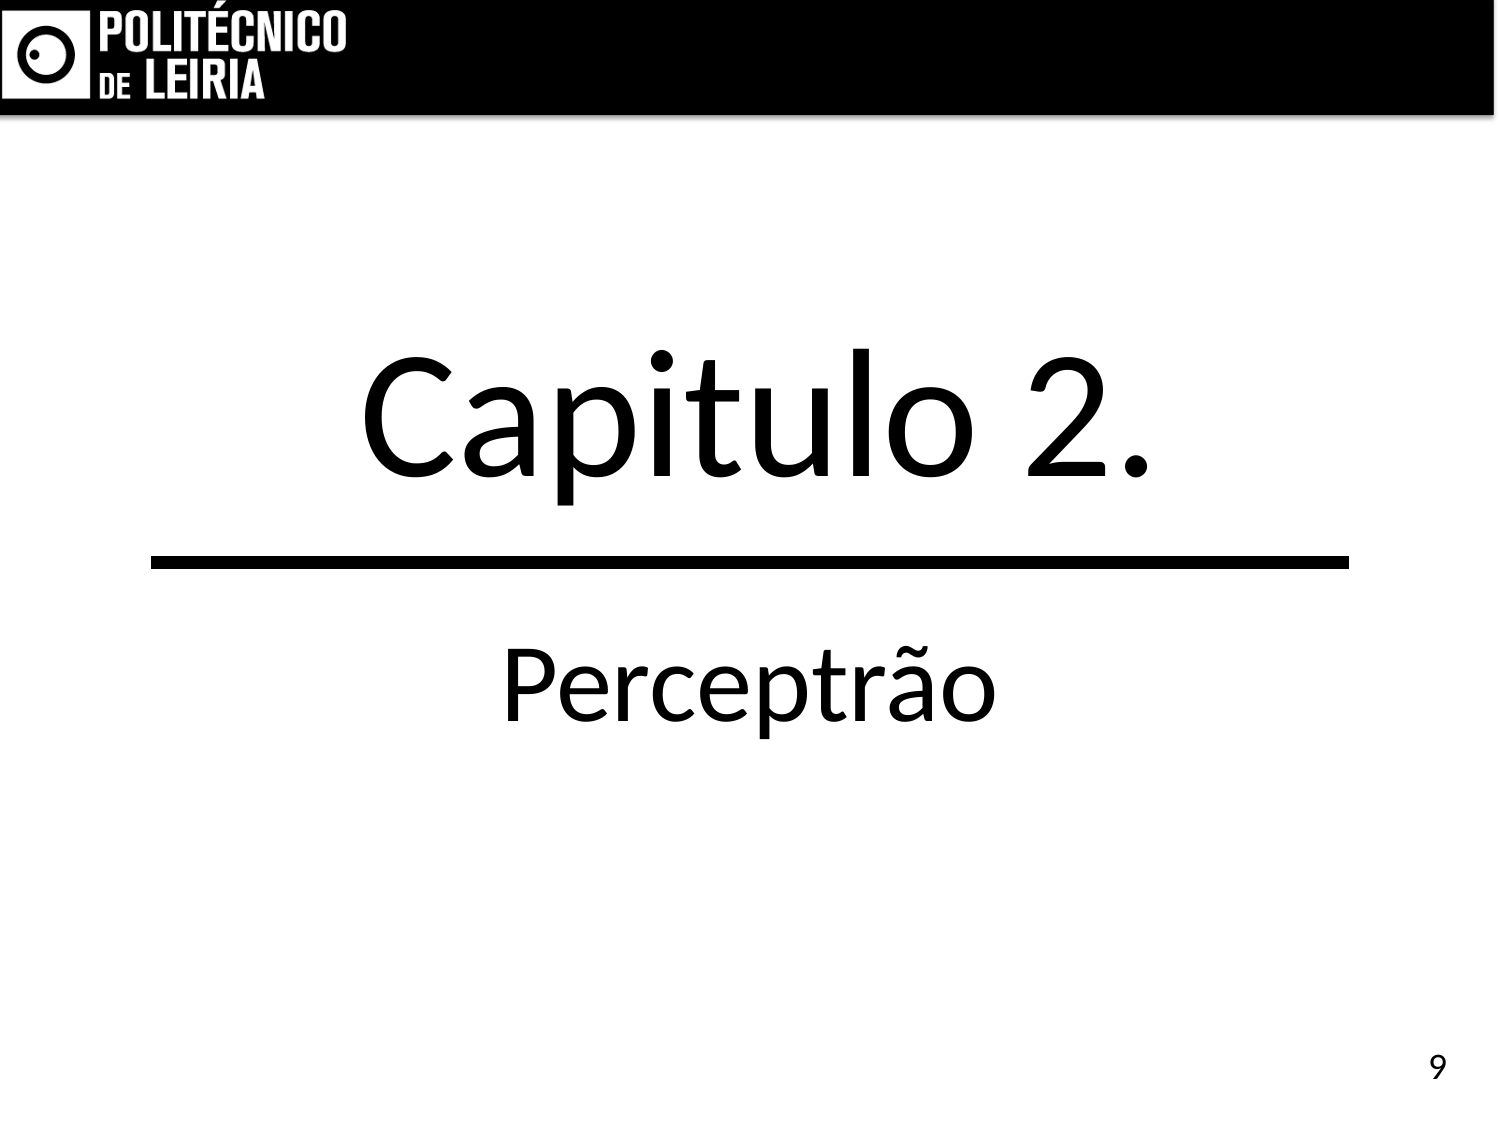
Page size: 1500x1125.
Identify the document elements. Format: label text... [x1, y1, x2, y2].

text_box 9 [1413, 1034, 1463, 1095]
text_box Capitulo 2. [345, 286, 1218, 521]
text_box Perceptrão [150, 601, 1350, 752]
picture [0, 0, 1500, 125]
